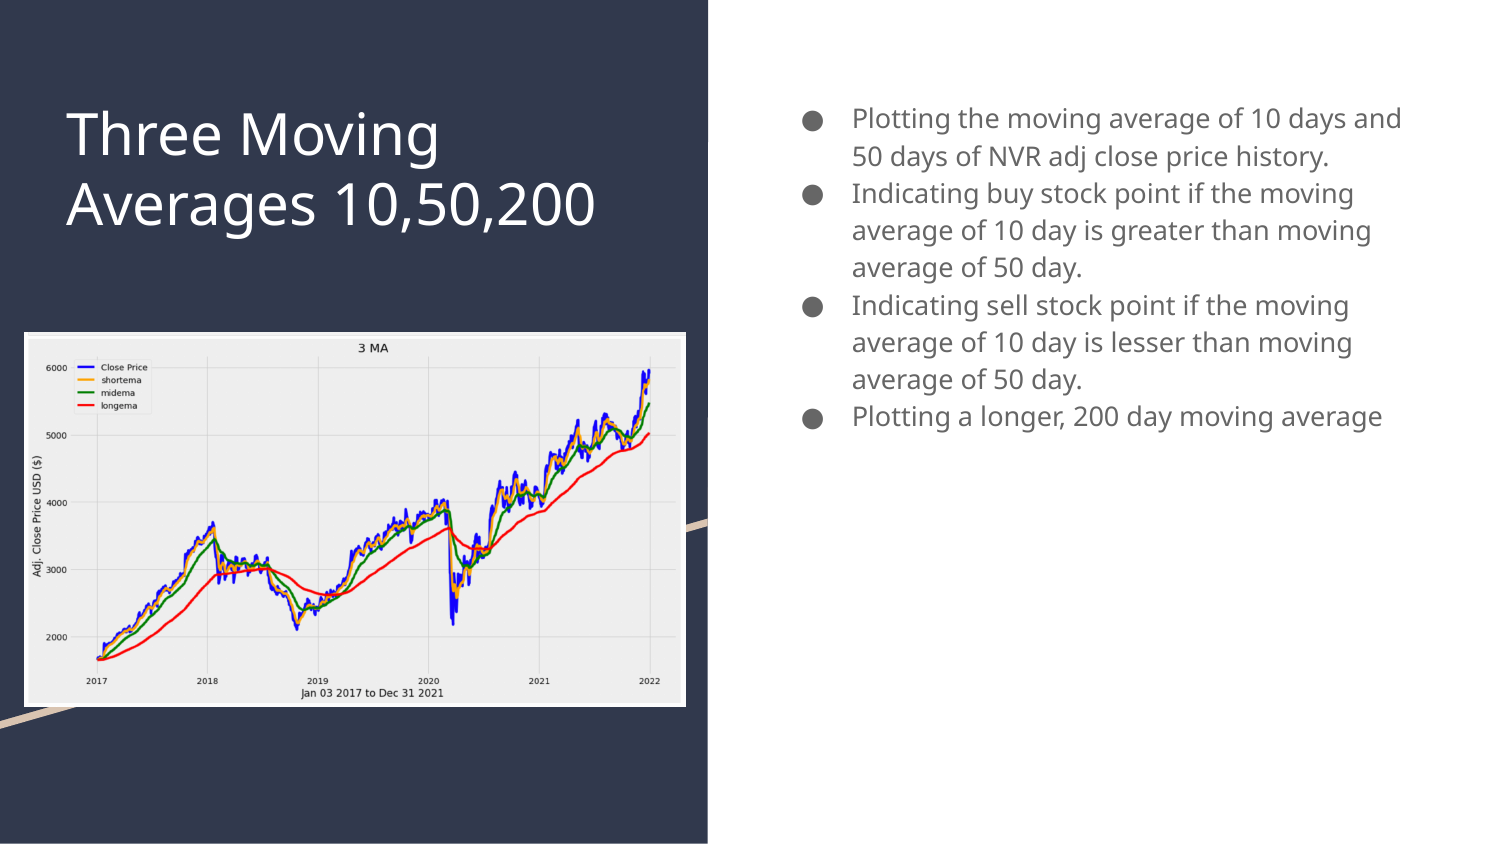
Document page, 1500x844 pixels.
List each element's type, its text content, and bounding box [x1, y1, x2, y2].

title Three Moving Averages 10,50,200 [51, 82, 660, 331]
picture [24, 332, 687, 707]
list Plotting the moving average of 10 days and 50 days of NVR adj close price history. Indicating buy stock point if the moving average of 10 day is greater than moving average of 50 day. Indicating sell stock point if the moving average of 10 day is lesser than moving average of 50 day. Plotting a longer, 200 day moving average [761, 82, 1446, 755]
